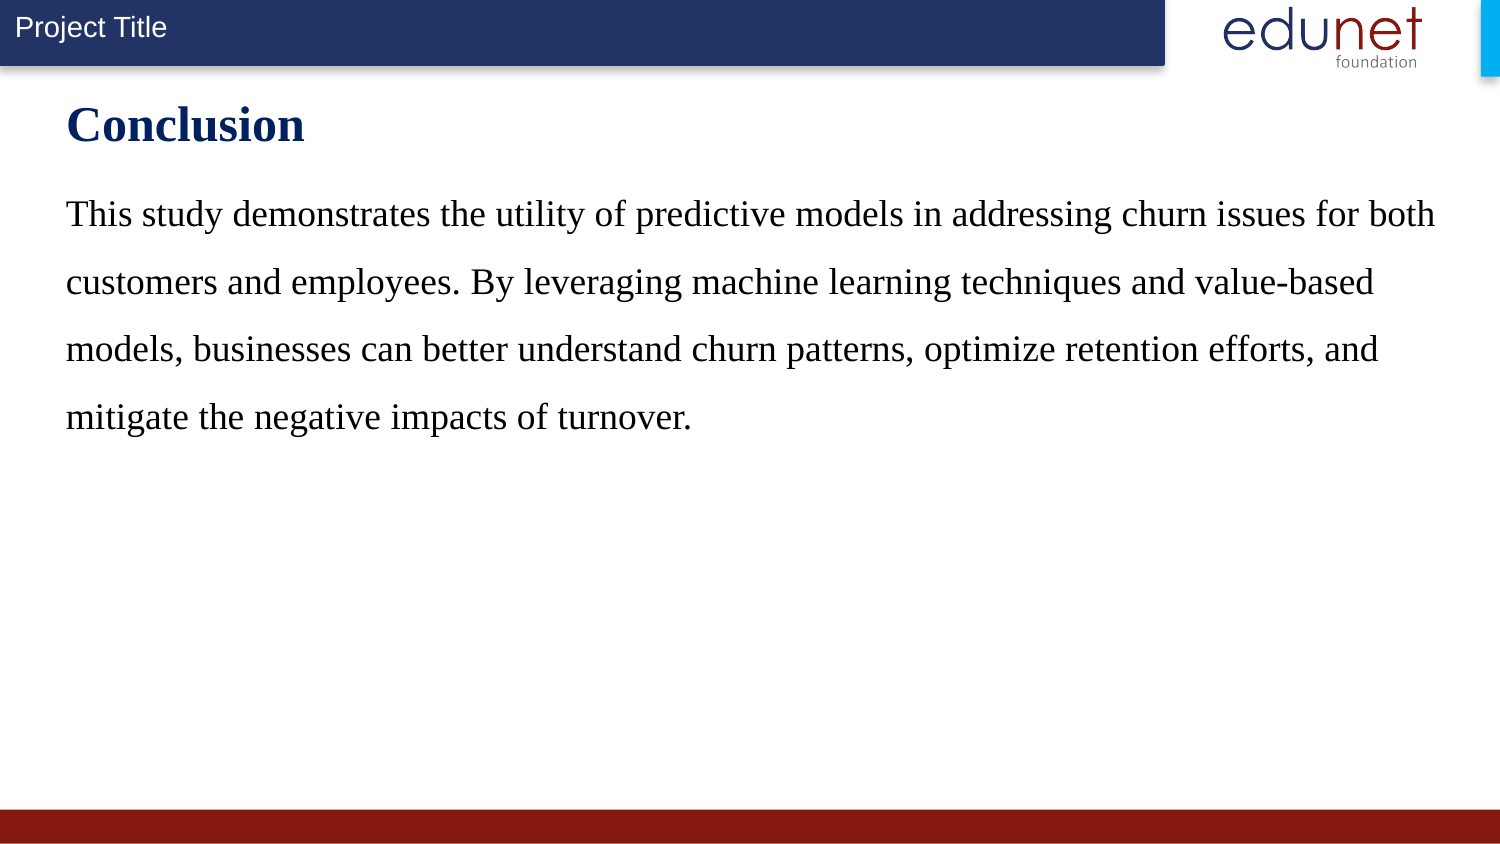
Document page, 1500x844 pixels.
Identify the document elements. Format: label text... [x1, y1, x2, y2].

picture [1219, 4, 1424, 72]
title Conclusion [51, 83, 1449, 159]
text_box This study demonstrates the utility of predictive models in addressing churn issues for both customers and employees. By leveraging machine learning techniques and value-based models, businesses can better understand churn patterns, optimize retention efforts, and mitigate the negative impacts of turnover. [51, 159, 1465, 445]
